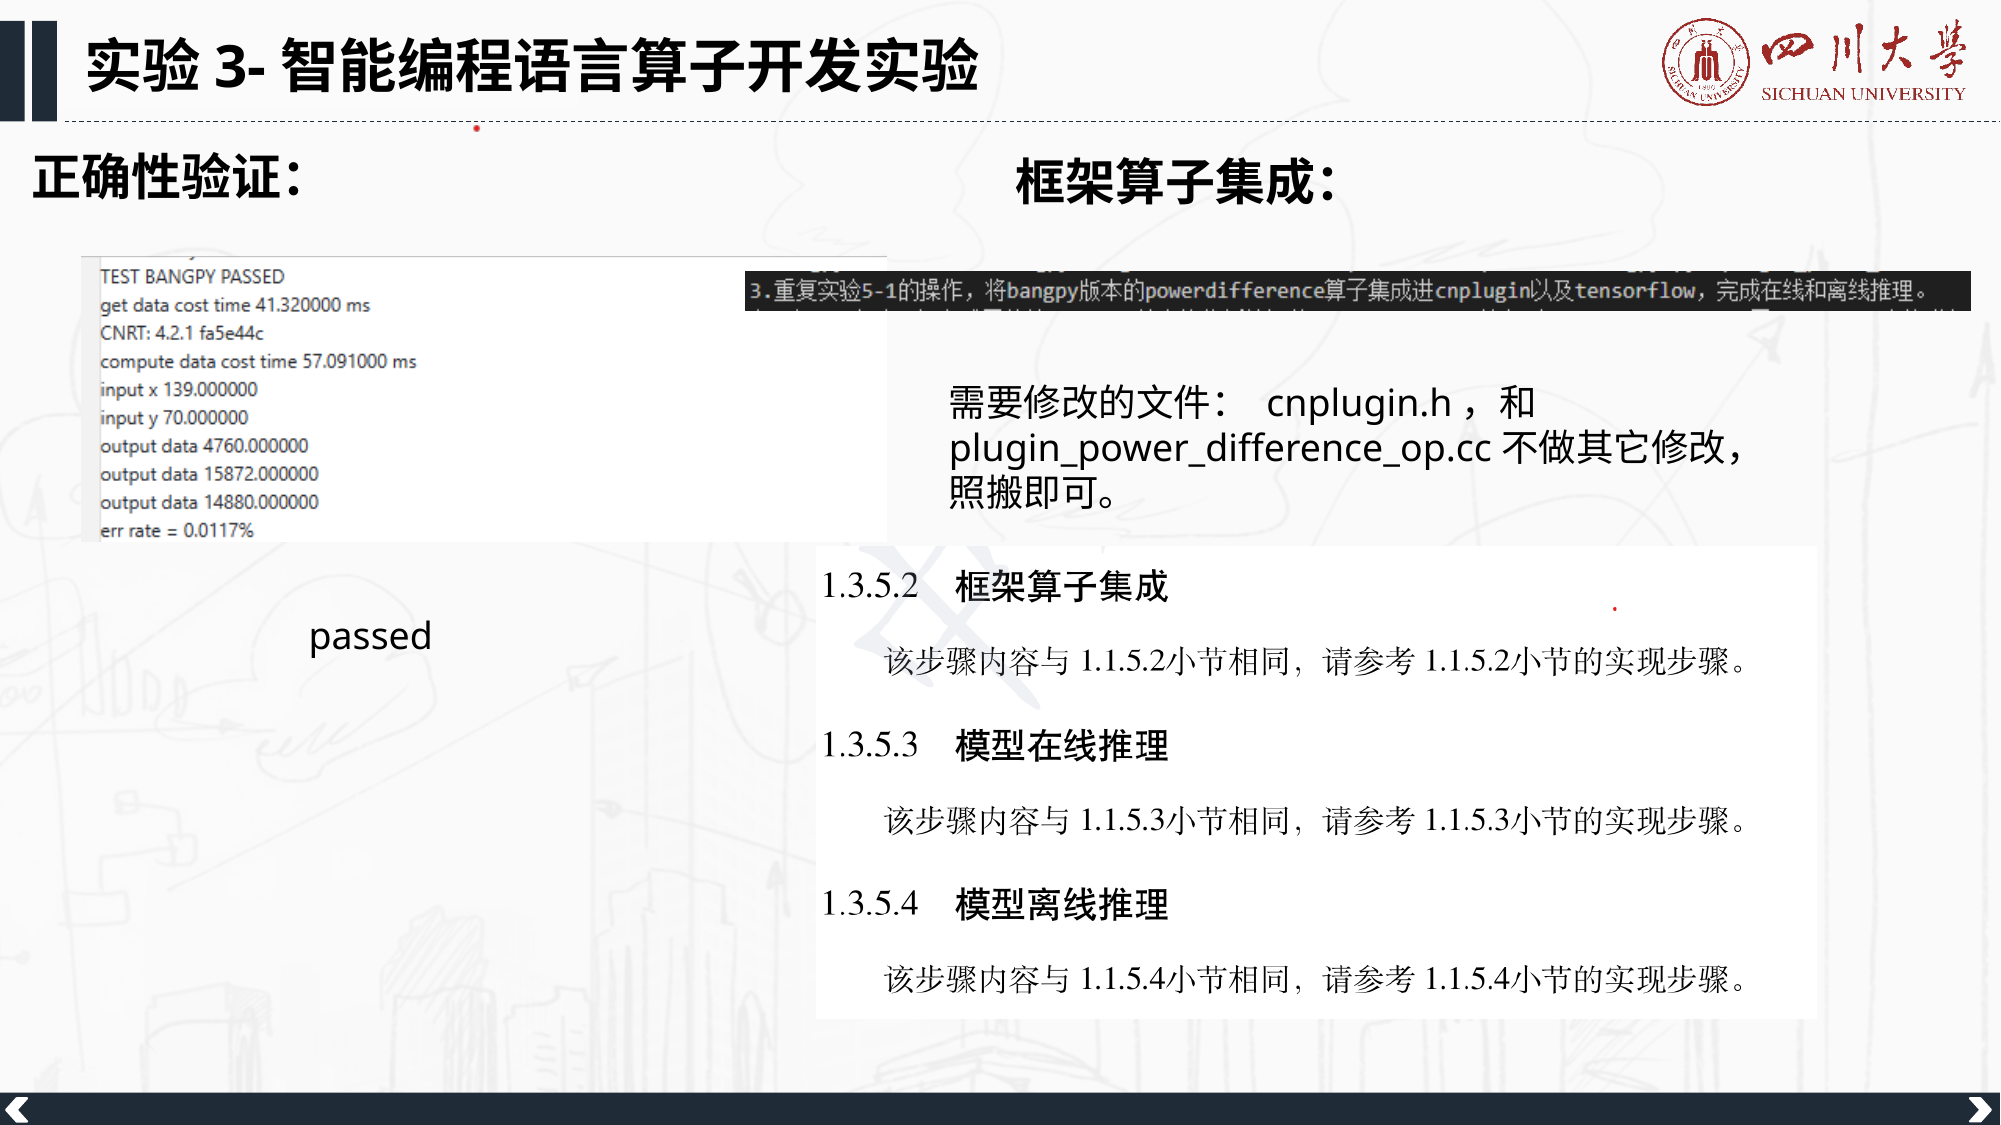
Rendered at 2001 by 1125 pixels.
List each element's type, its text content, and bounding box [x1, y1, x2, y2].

text_box [59, 38, 579, 109]
picture [816, 546, 1817, 1019]
text_box 正确性验证： [16, 138, 81, 213]
picture [1662, 18, 1966, 106]
text_box 框架算子集成： [1001, 142, 1668, 218]
text_box passed [294, 604, 684, 665]
text_box 实验3-智能编程语言算子开发实验 [69, 21, 1015, 107]
picture [81, 124, 1971, 542]
text_box 需要修改的文件： cnplugin.h，和plugin_power_difference_op.cc不做其它修改，照搬即可。 [934, 371, 1802, 521]
